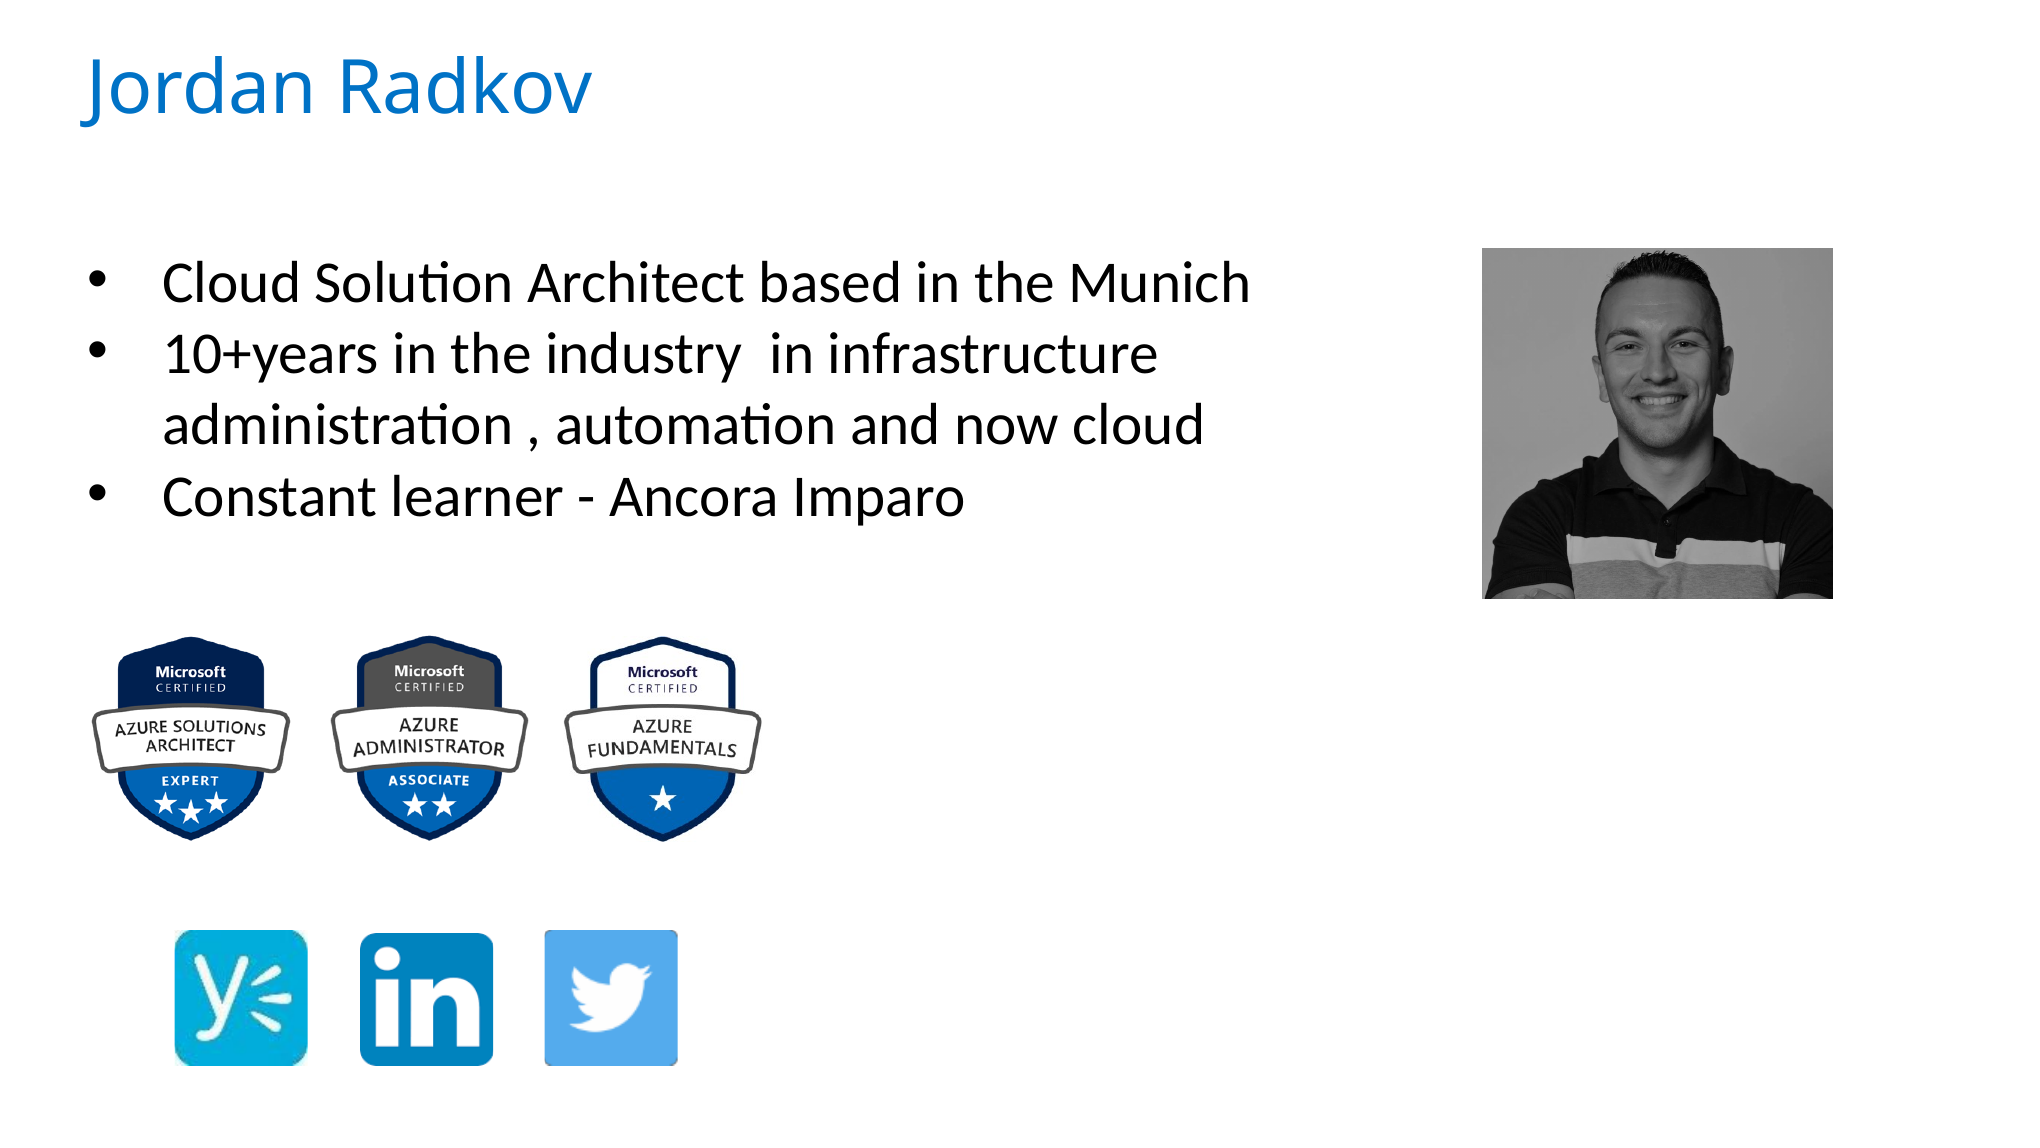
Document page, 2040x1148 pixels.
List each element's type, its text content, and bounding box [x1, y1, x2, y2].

text_box [563, 636, 762, 842]
title Jordan Radkov [86, 38, 1953, 130]
text_box [544, 930, 678, 1066]
picture [86, 633, 295, 843]
text_box [174, 930, 308, 1066]
picture [324, 633, 533, 842]
picture [1481, 247, 1833, 599]
list Cloud Solution Architect based in the Munich 10+years in the industry in infrastructure administration , automation and now cloud Constant learner - Ancora Imparo [86, 242, 1525, 748]
text_box [360, 933, 494, 1066]
